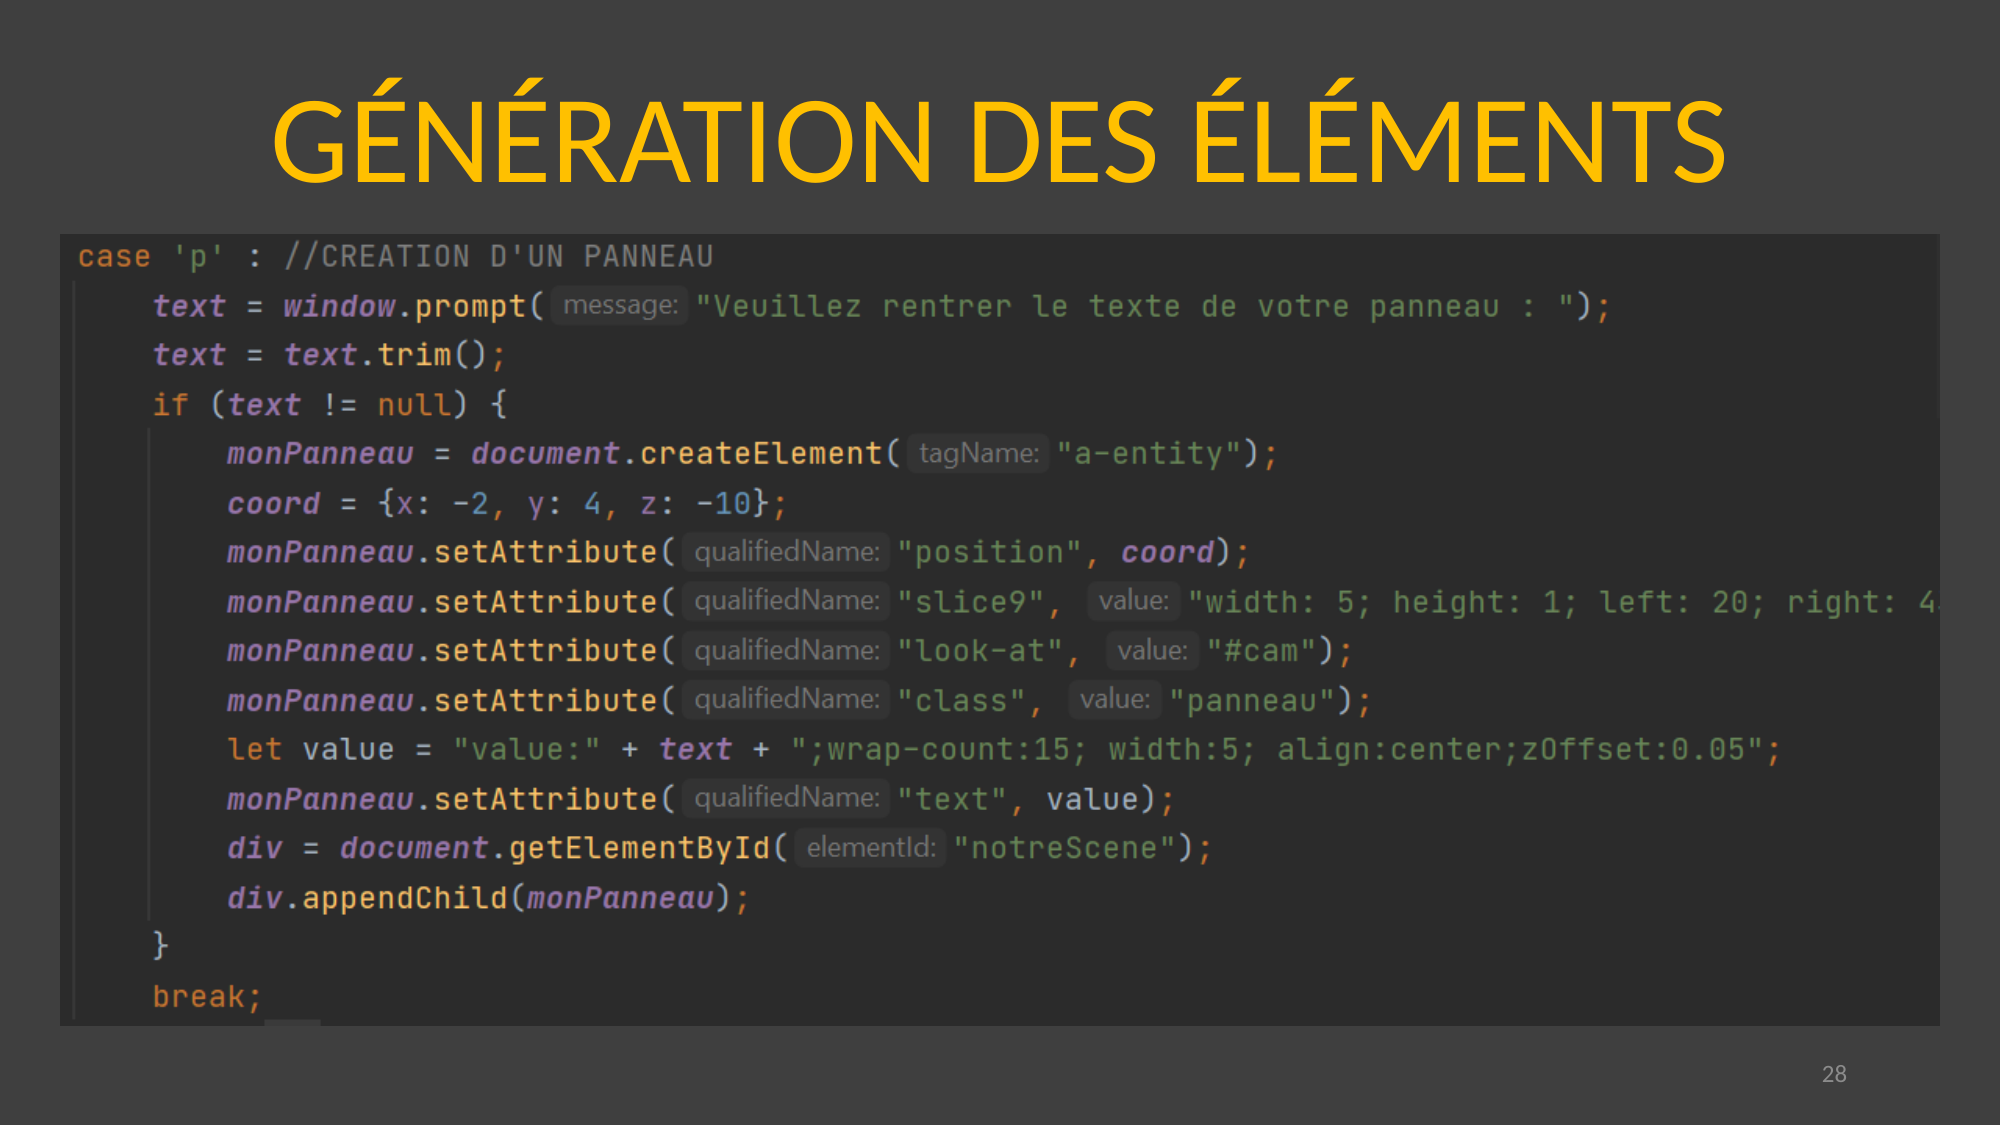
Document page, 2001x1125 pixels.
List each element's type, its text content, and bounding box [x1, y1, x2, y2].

slide_number 28 [1412, 1042, 1863, 1103]
picture [60, 234, 1940, 1026]
title GÉNÉRATION DES ÉLÉMENTS [117, 51, 1883, 218]
